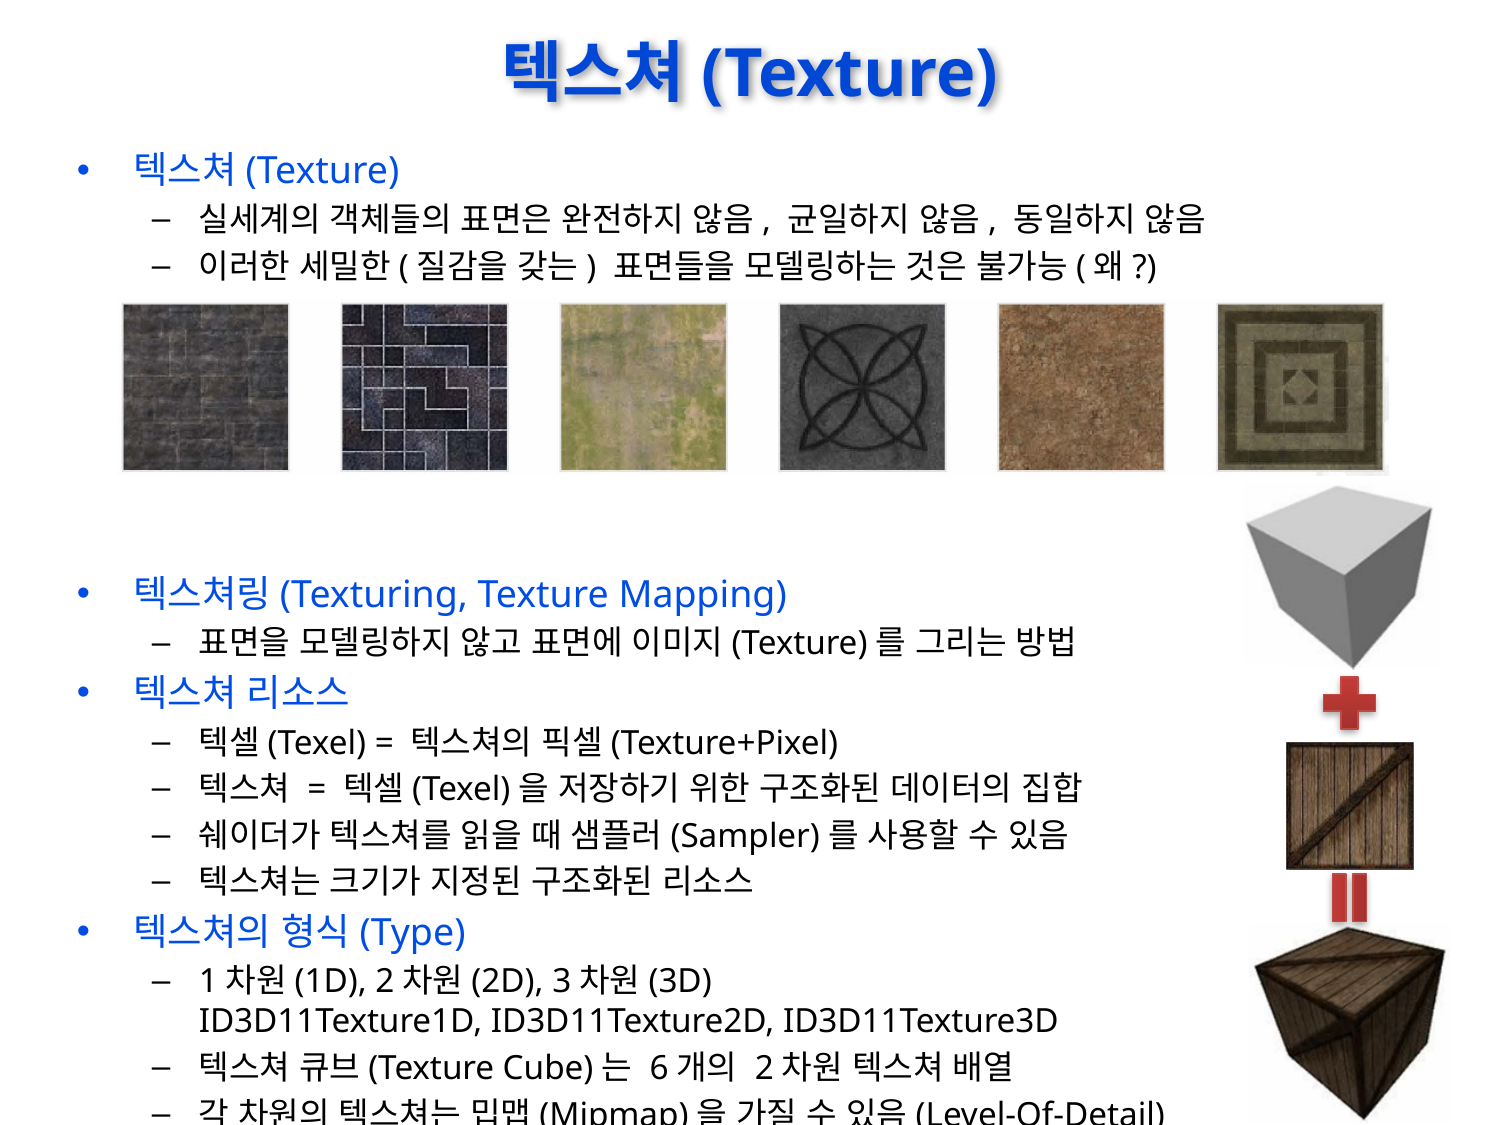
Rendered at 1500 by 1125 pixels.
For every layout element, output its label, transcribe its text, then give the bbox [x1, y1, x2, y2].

text_box [1352, 880, 1367, 921]
title 텍스쳐(Texture) [0, 0, 1500, 140]
picture [1243, 479, 1439, 675]
picture [116, 297, 1389, 476]
text_box [1332, 880, 1347, 921]
text_box 116 [1320, 697, 1378, 738]
picture [1283, 738, 1416, 872]
list 텍스쳐(Texture) 실세계의 객체들의 표면은 완전하지 않음, 균일하지 않음, 동일하지 않음 이러한 세밀한(질감을 갖는) 표면들을 모델링하는 것은 불가능(왜?) 텍스쳐링(Texturing, Texture Mapping) 표면을 모델링하지 않고 표면에 이미지(Texture)를 그리는 방법 텍스쳐 리소스 텍셀(Texel) = 텍스쳐의 픽셀(Texture+Pixel) 텍스쳐 = 텍셀(Texel)을 저장하기 위한 구조화된 데이터의 집합 쉐이더가 텍스쳐를 읽을 때 샘플러(Sampler)를 사용할 수 있음 텍스쳐는 크기가 지정된 구조화된 리소스 텍스쳐의 형식(Type) 1차원(1D), 2차원(2D), 3차원(3D) ID3D11Texture1D, ID3D11Texture2D, ID3D11Texture3D 텍스쳐 큐브(Texture Cube)는 6개의 2차원 텍스쳐 배열 각 차원의 텍스쳐는 밉맵(Mipmap)을 가질 수 있음(Level-Of-Detail) Direct3D 11은 텍스쳐 배열과 다중샘플 텍스쳐를 제공 [0, 140, 1500, 1125]
picture [1248, 923, 1451, 1124]
text_box [1323, 683, 1376, 730]
text_box 0xffffffff [1346, 876, 1352, 923]
